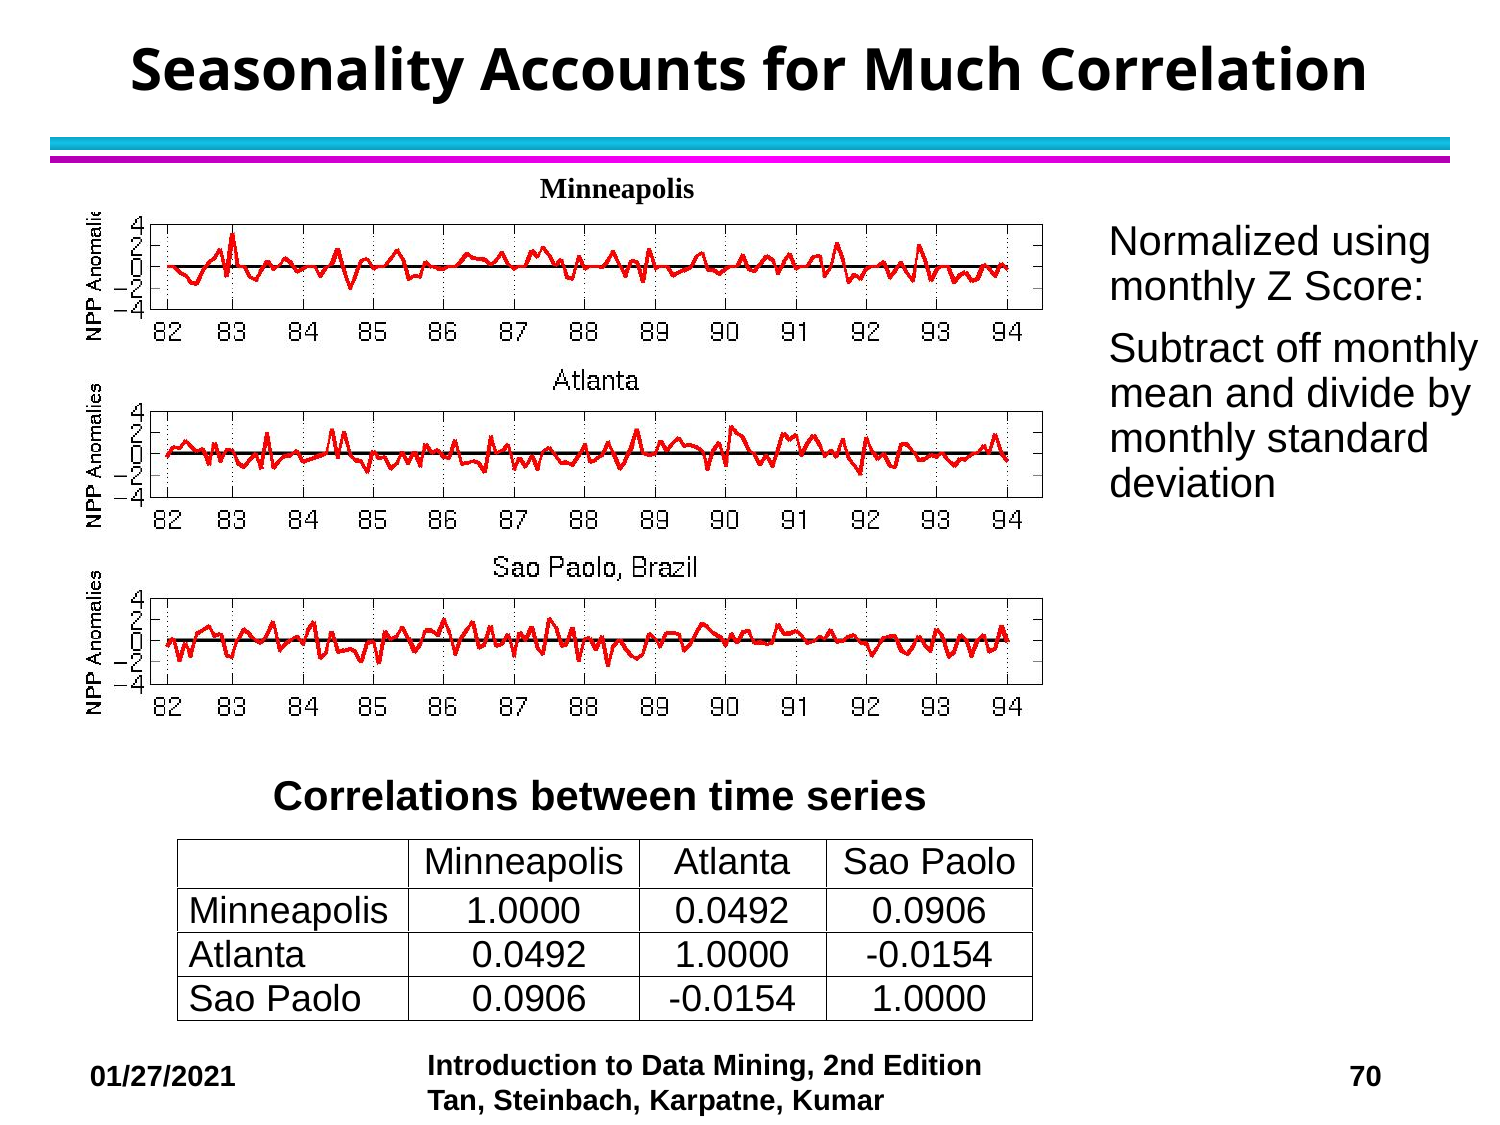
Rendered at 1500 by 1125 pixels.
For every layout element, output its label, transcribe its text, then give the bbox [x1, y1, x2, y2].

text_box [0, 162, 1151, 763]
text_box Seasonality Accounts for Much Correlation [87, 24, 1413, 110]
text_box Normalized using monthly Z Score: Subtract off monthly mean and divide by monthly standard deviation [1154, 212, 1500, 538]
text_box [176, 838, 1101, 1051]
text_box Correlations between time series [149, 771, 1050, 825]
